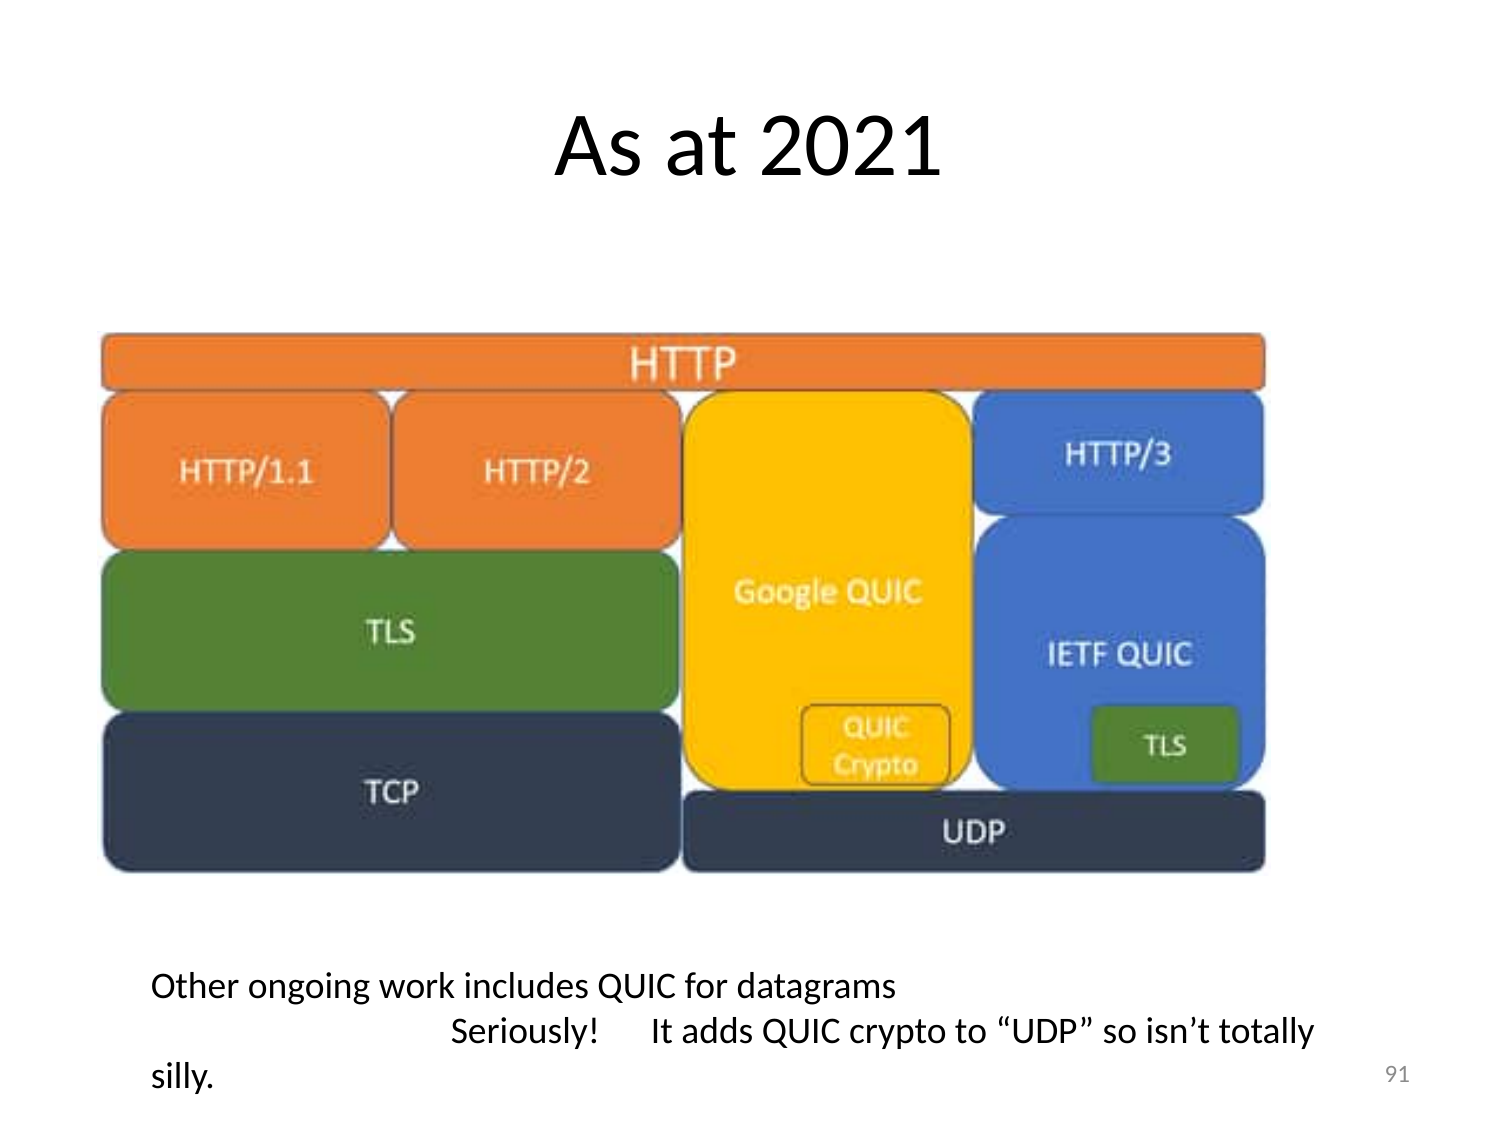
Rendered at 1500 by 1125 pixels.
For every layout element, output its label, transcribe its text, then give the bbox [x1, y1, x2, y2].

text_box Other ongoing work includes QUIC for datagrams Seriously! It adds QUIC crypto to “UDP” so isn’t totally silly. [136, 953, 1357, 1104]
title As at 2021 [75, 45, 1425, 233]
picture [97, 330, 1272, 876]
slide_number 91 [1357, 1042, 1425, 1103]
